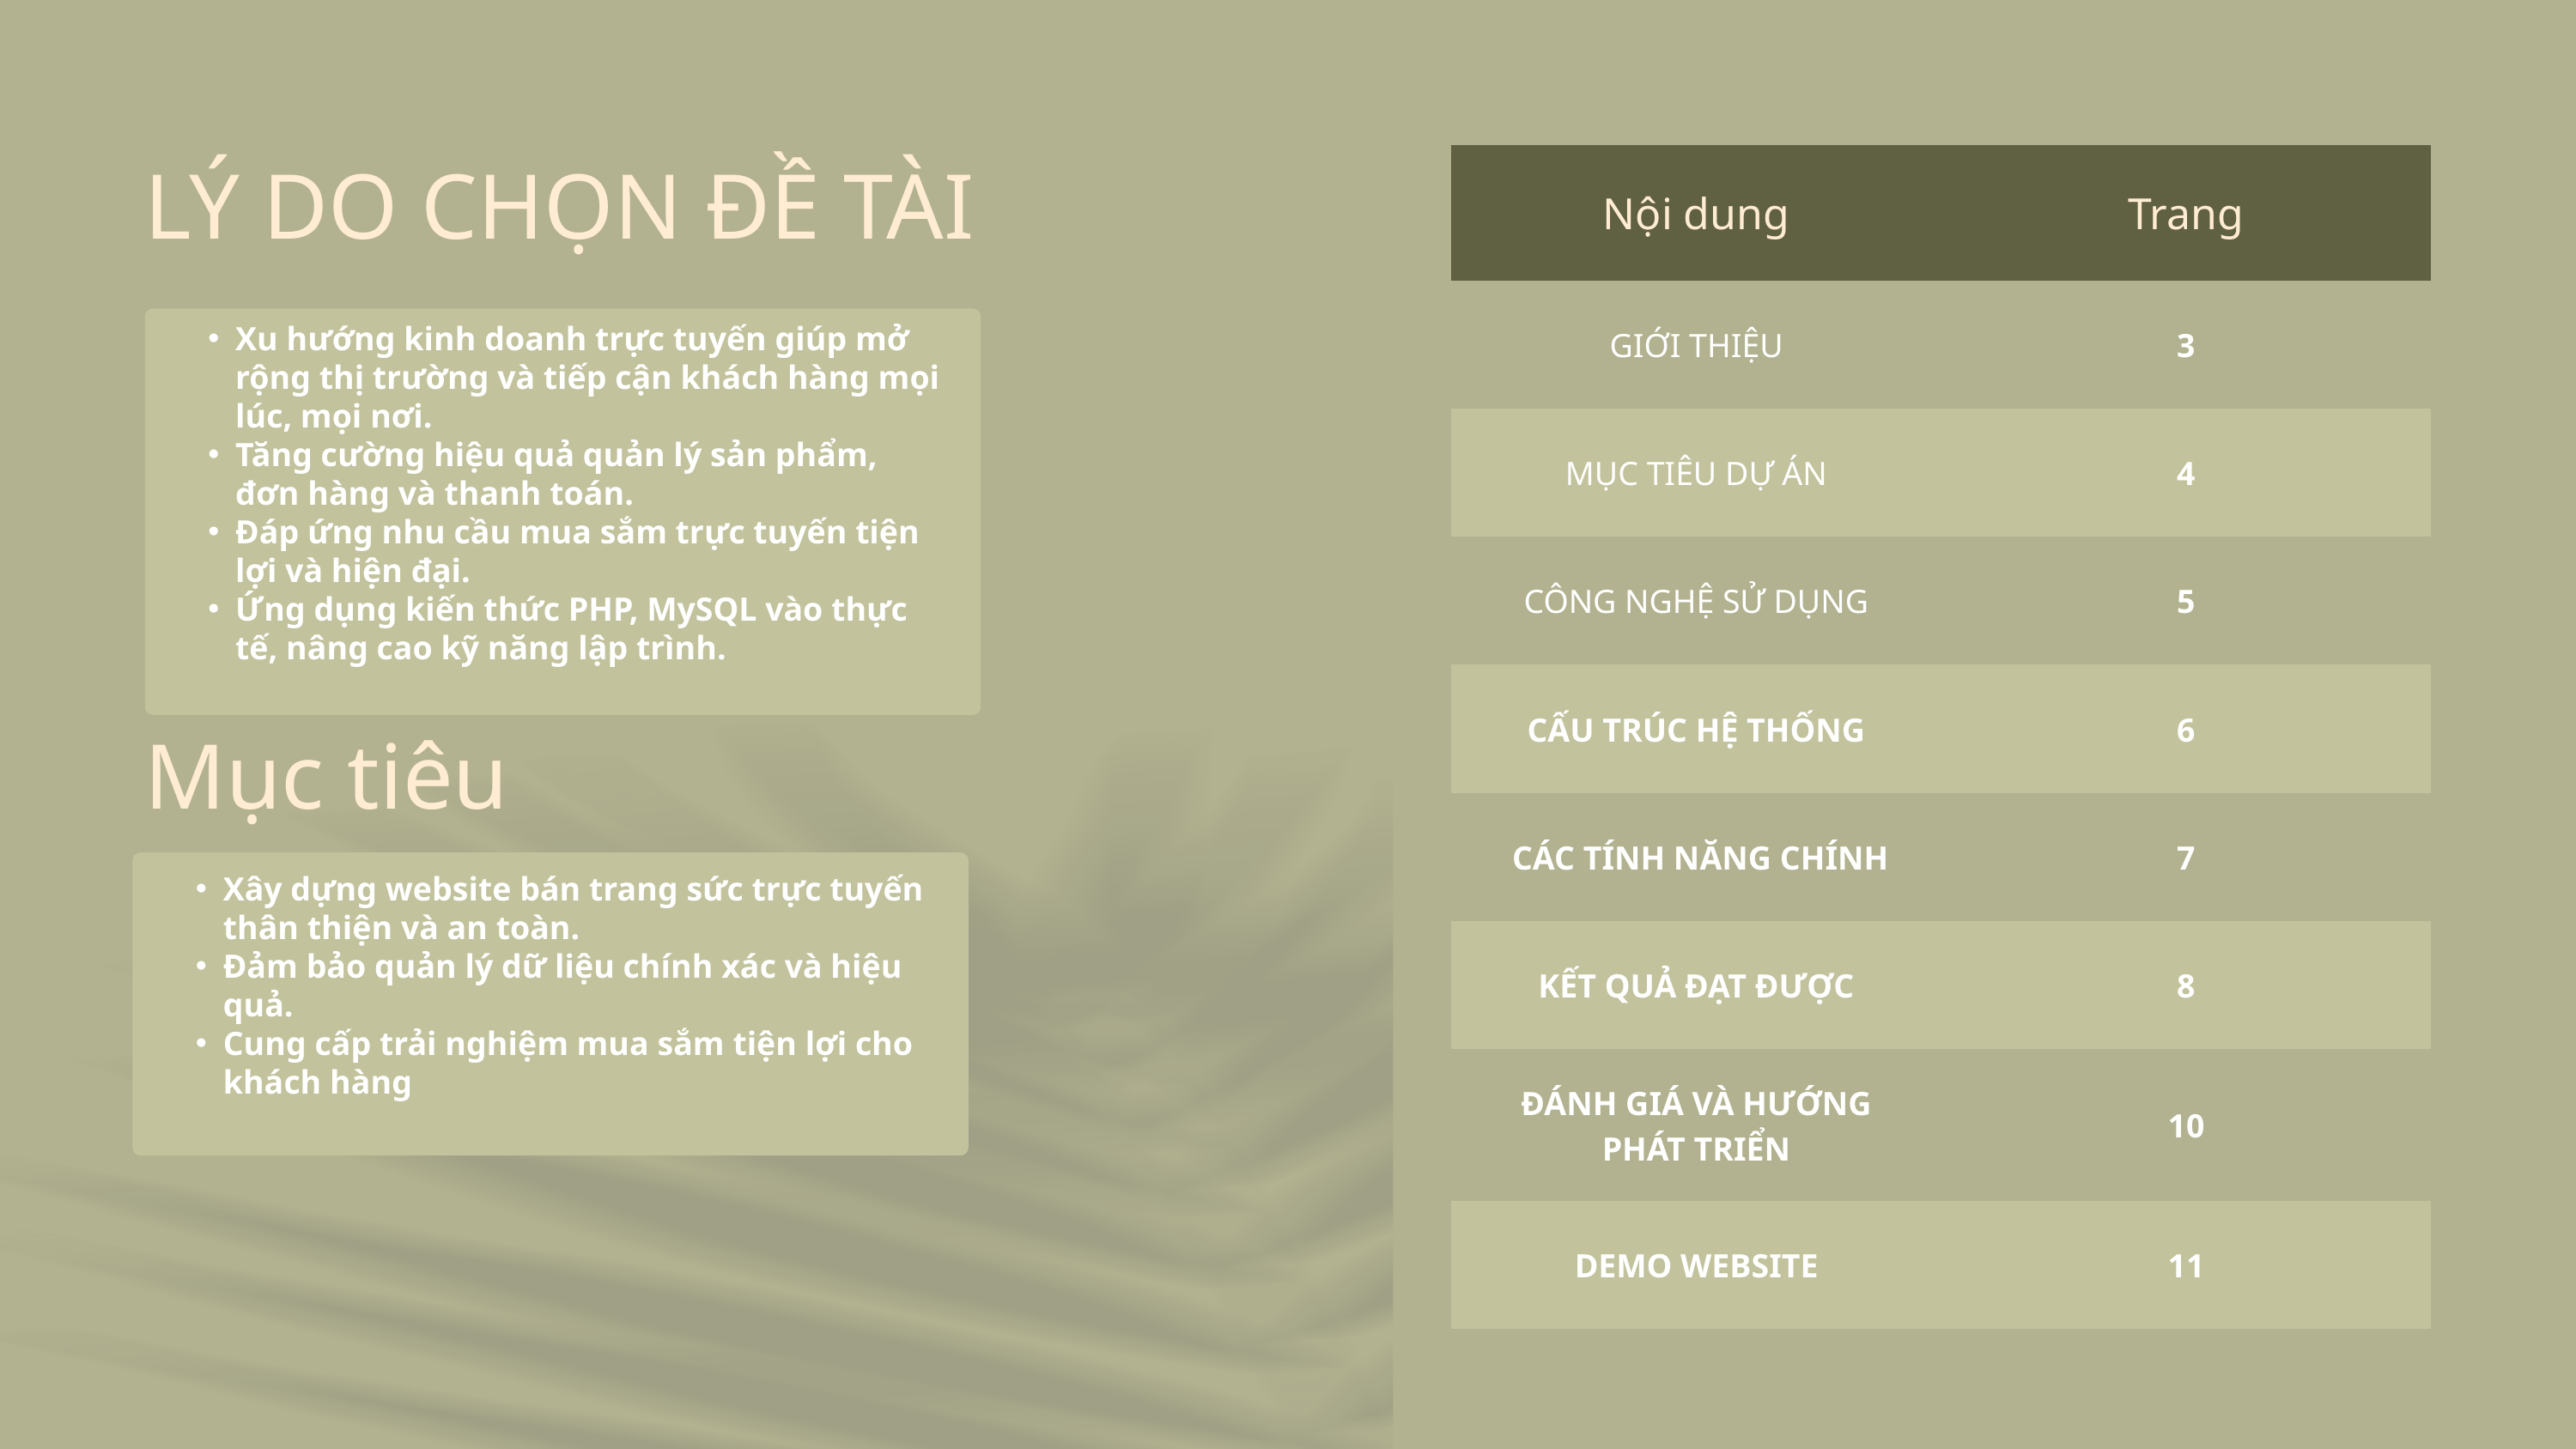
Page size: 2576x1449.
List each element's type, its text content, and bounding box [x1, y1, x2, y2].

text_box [132, 852, 969, 1156]
table_cell 3 [1941, 281, 2431, 409]
text_box LÝ DO CHỌN ĐỀ TÀI [144, 131, 1032, 382]
table_header Nội dung [1451, 145, 1941, 281]
text_box Mục tiêu [144, 701, 1032, 828]
table_cell ĐÁNH GIÁ VÀ HƯỚNG PHÁT TRIỂN [1451, 1049, 1941, 1201]
table_cell DEMO WEBSITE [1451, 1201, 1941, 1329]
table_cell 5 [1941, 537, 2431, 664]
table_cell KẾT QUẢ ĐẠT ĐƯỢC [1451, 921, 1941, 1049]
table_cell CẤU TRÚC HỆ THỐNG [1451, 664, 1941, 793]
table_cell GIỚI THIỆU [1451, 281, 1941, 409]
table_cell CÁC TÍNH NĂNG CHÍNH [1451, 793, 1941, 921]
table_cell 7 [1941, 793, 2431, 921]
table_cell 4 [1941, 409, 2431, 537]
table_header Trang [1941, 145, 2431, 281]
table_cell 11 [1941, 1201, 2431, 1329]
table_cell 6 [1941, 664, 2431, 793]
table_cell CÔNG NGHỆ SỬ DỤNG [1451, 537, 1941, 664]
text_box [144, 308, 981, 716]
table_cell MỤC TIÊU DỰ ÁN [1451, 409, 1941, 537]
table_cell 10 [1941, 1049, 2431, 1201]
text_box [0, 724, 1394, 1449]
table_cell 8 [1941, 921, 2431, 1049]
